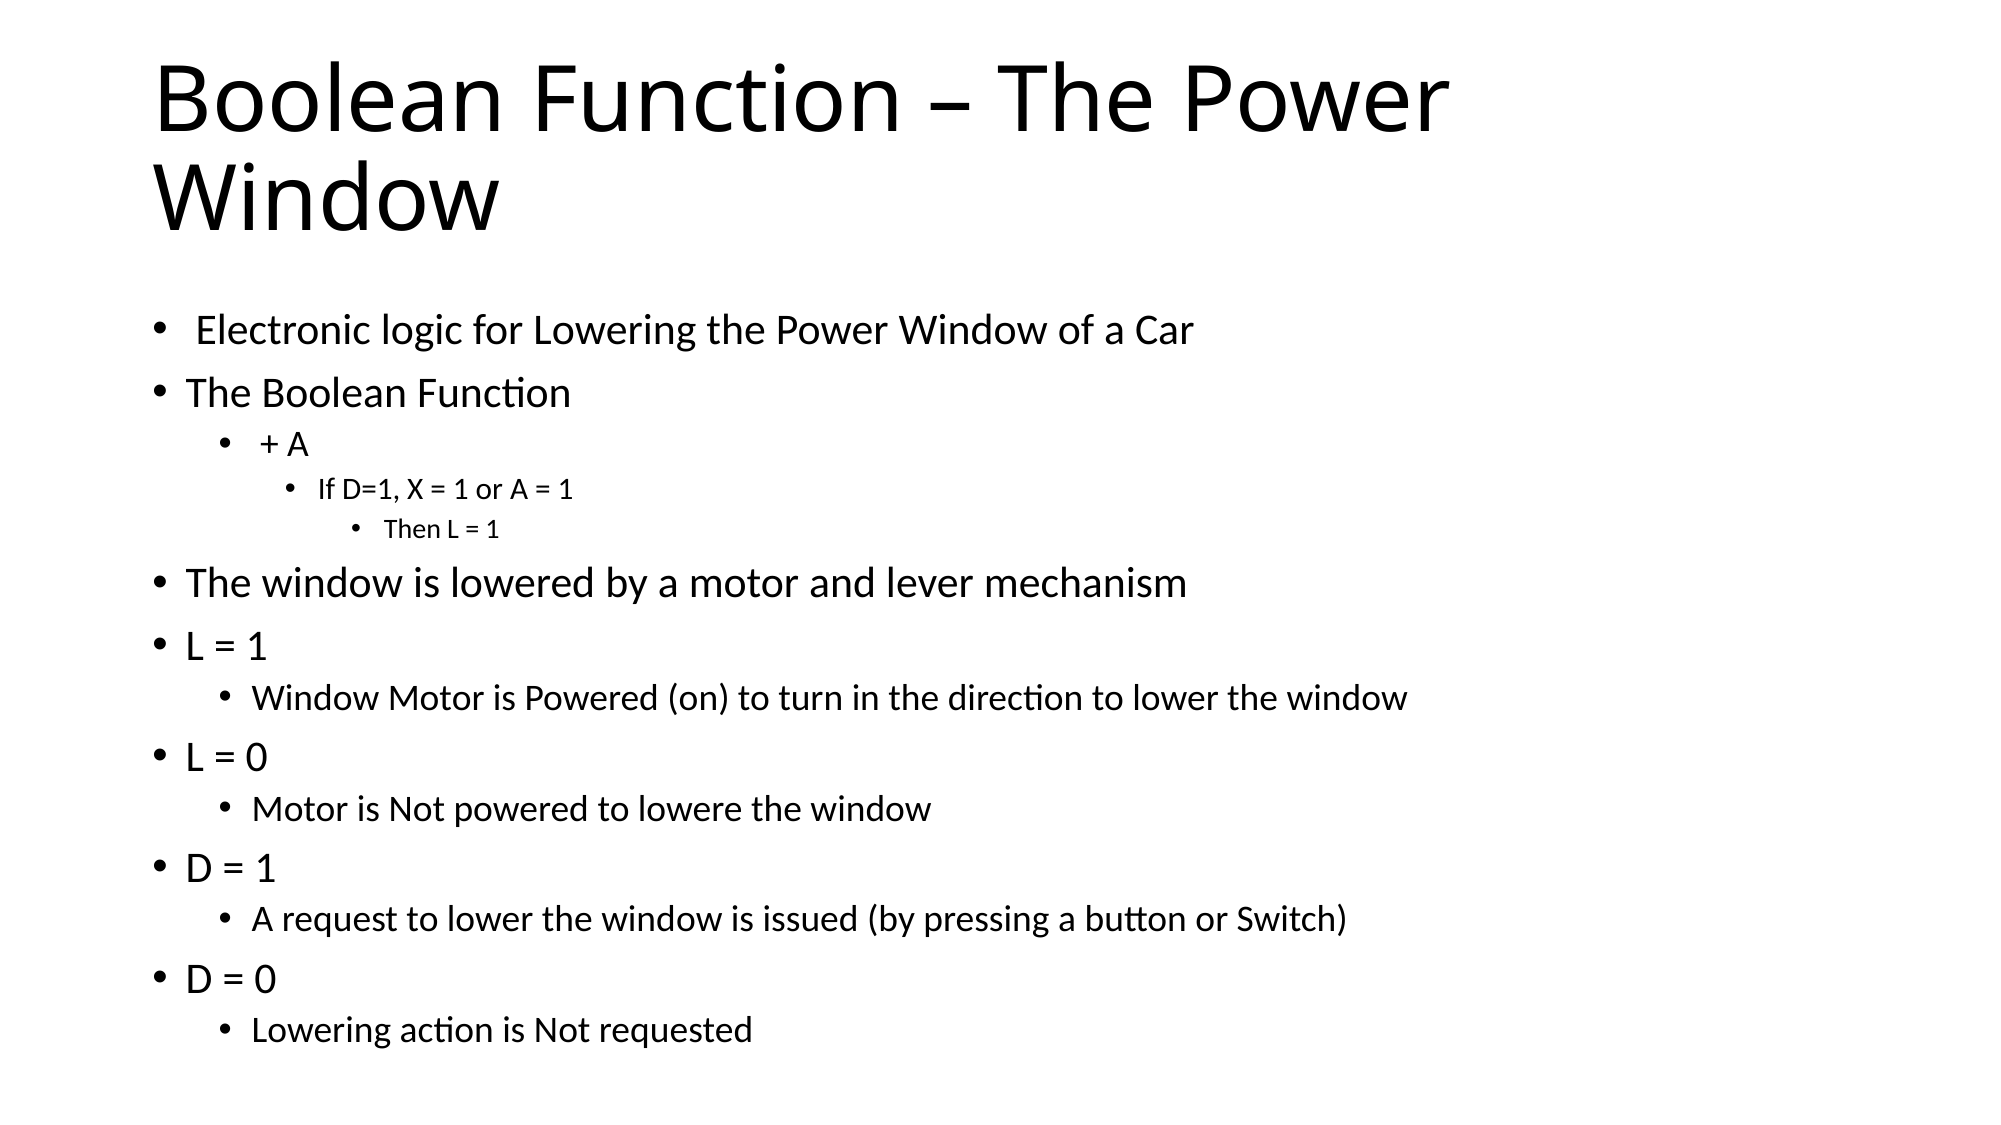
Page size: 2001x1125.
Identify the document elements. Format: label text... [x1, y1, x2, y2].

title Boolean Function – The Power Window [137, 59, 1830, 244]
